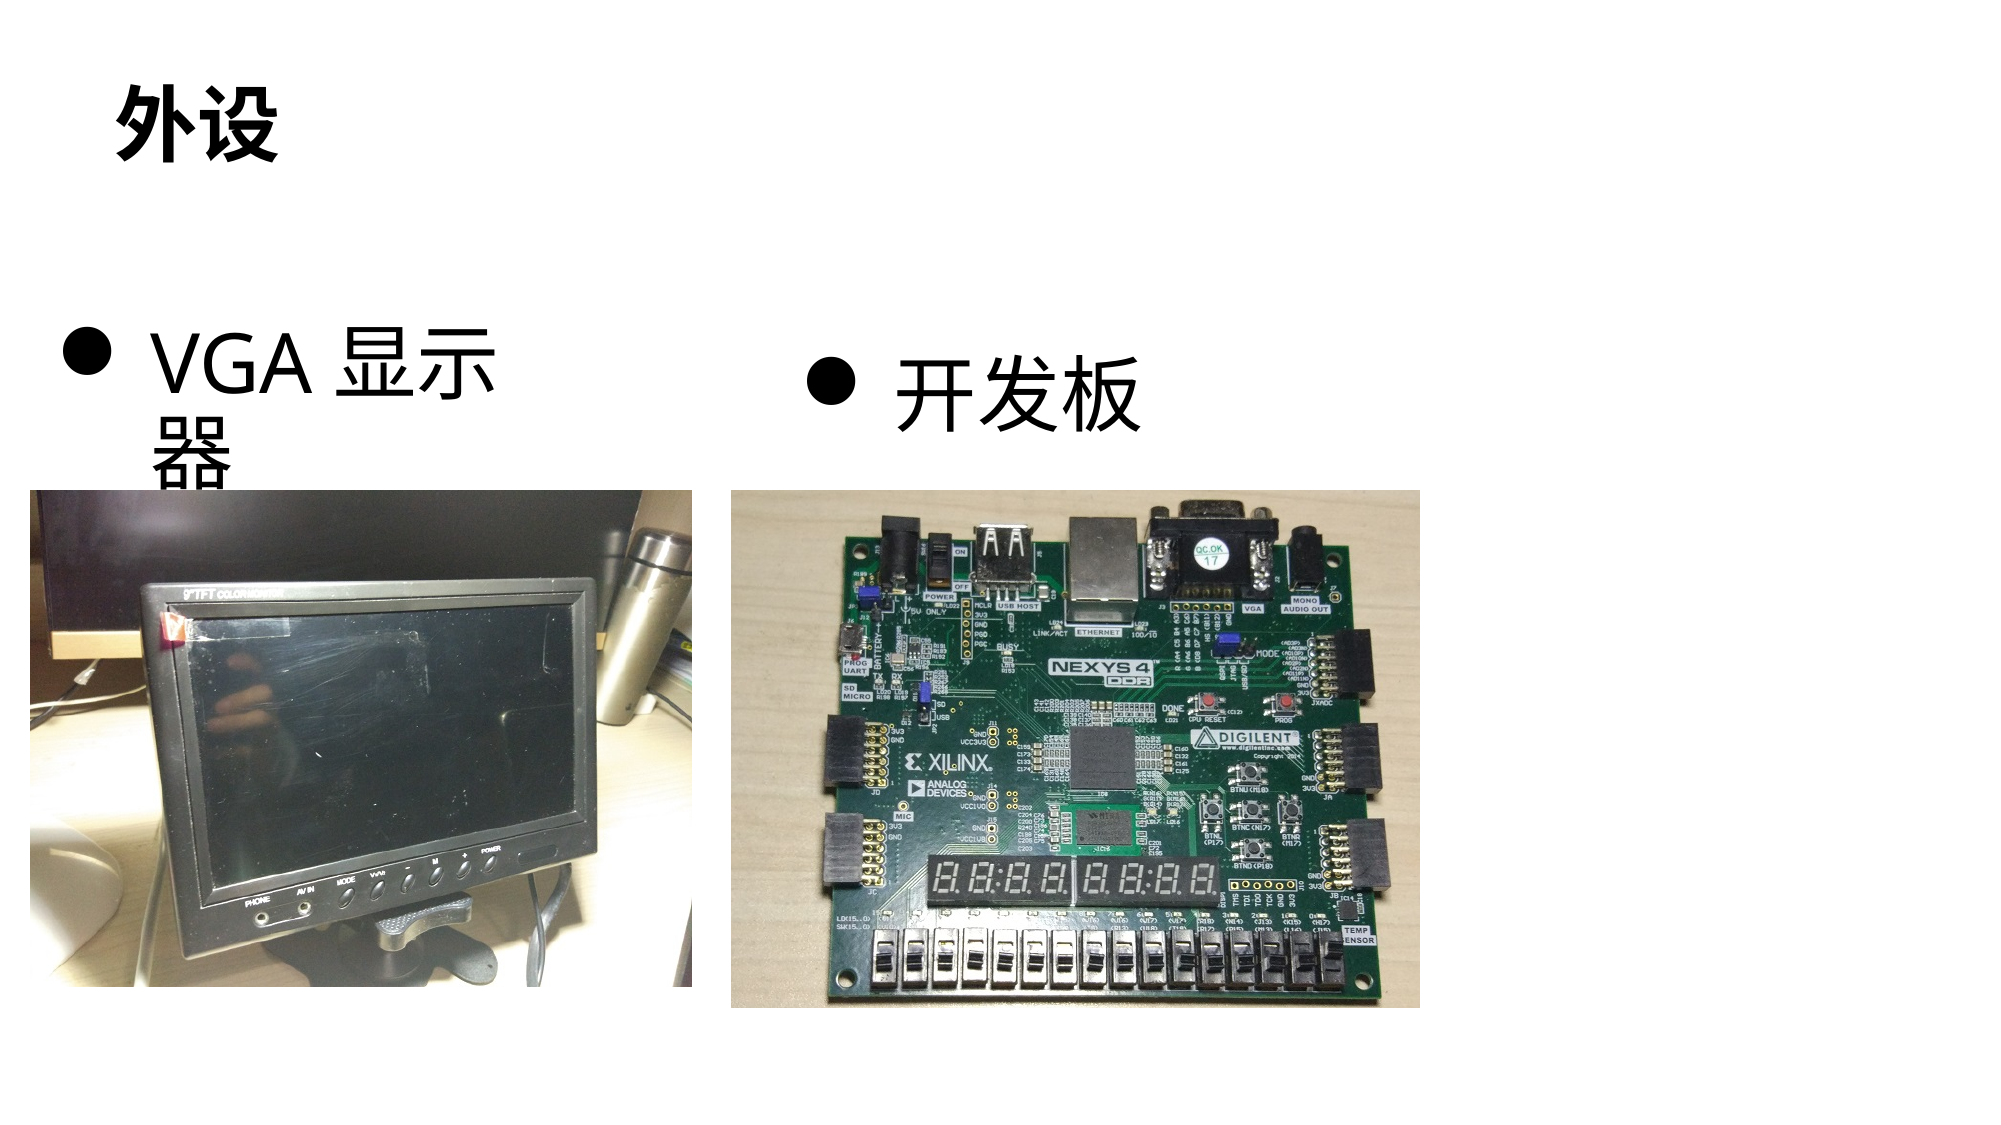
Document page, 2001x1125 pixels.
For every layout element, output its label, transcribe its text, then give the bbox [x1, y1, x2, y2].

text_box 开发板 [788, 316, 1338, 490]
picture [731, 490, 1420, 1008]
text_box VGA显示器 [45, 316, 594, 490]
picture [30, 490, 692, 987]
text_box 外设 [103, 51, 1397, 205]
